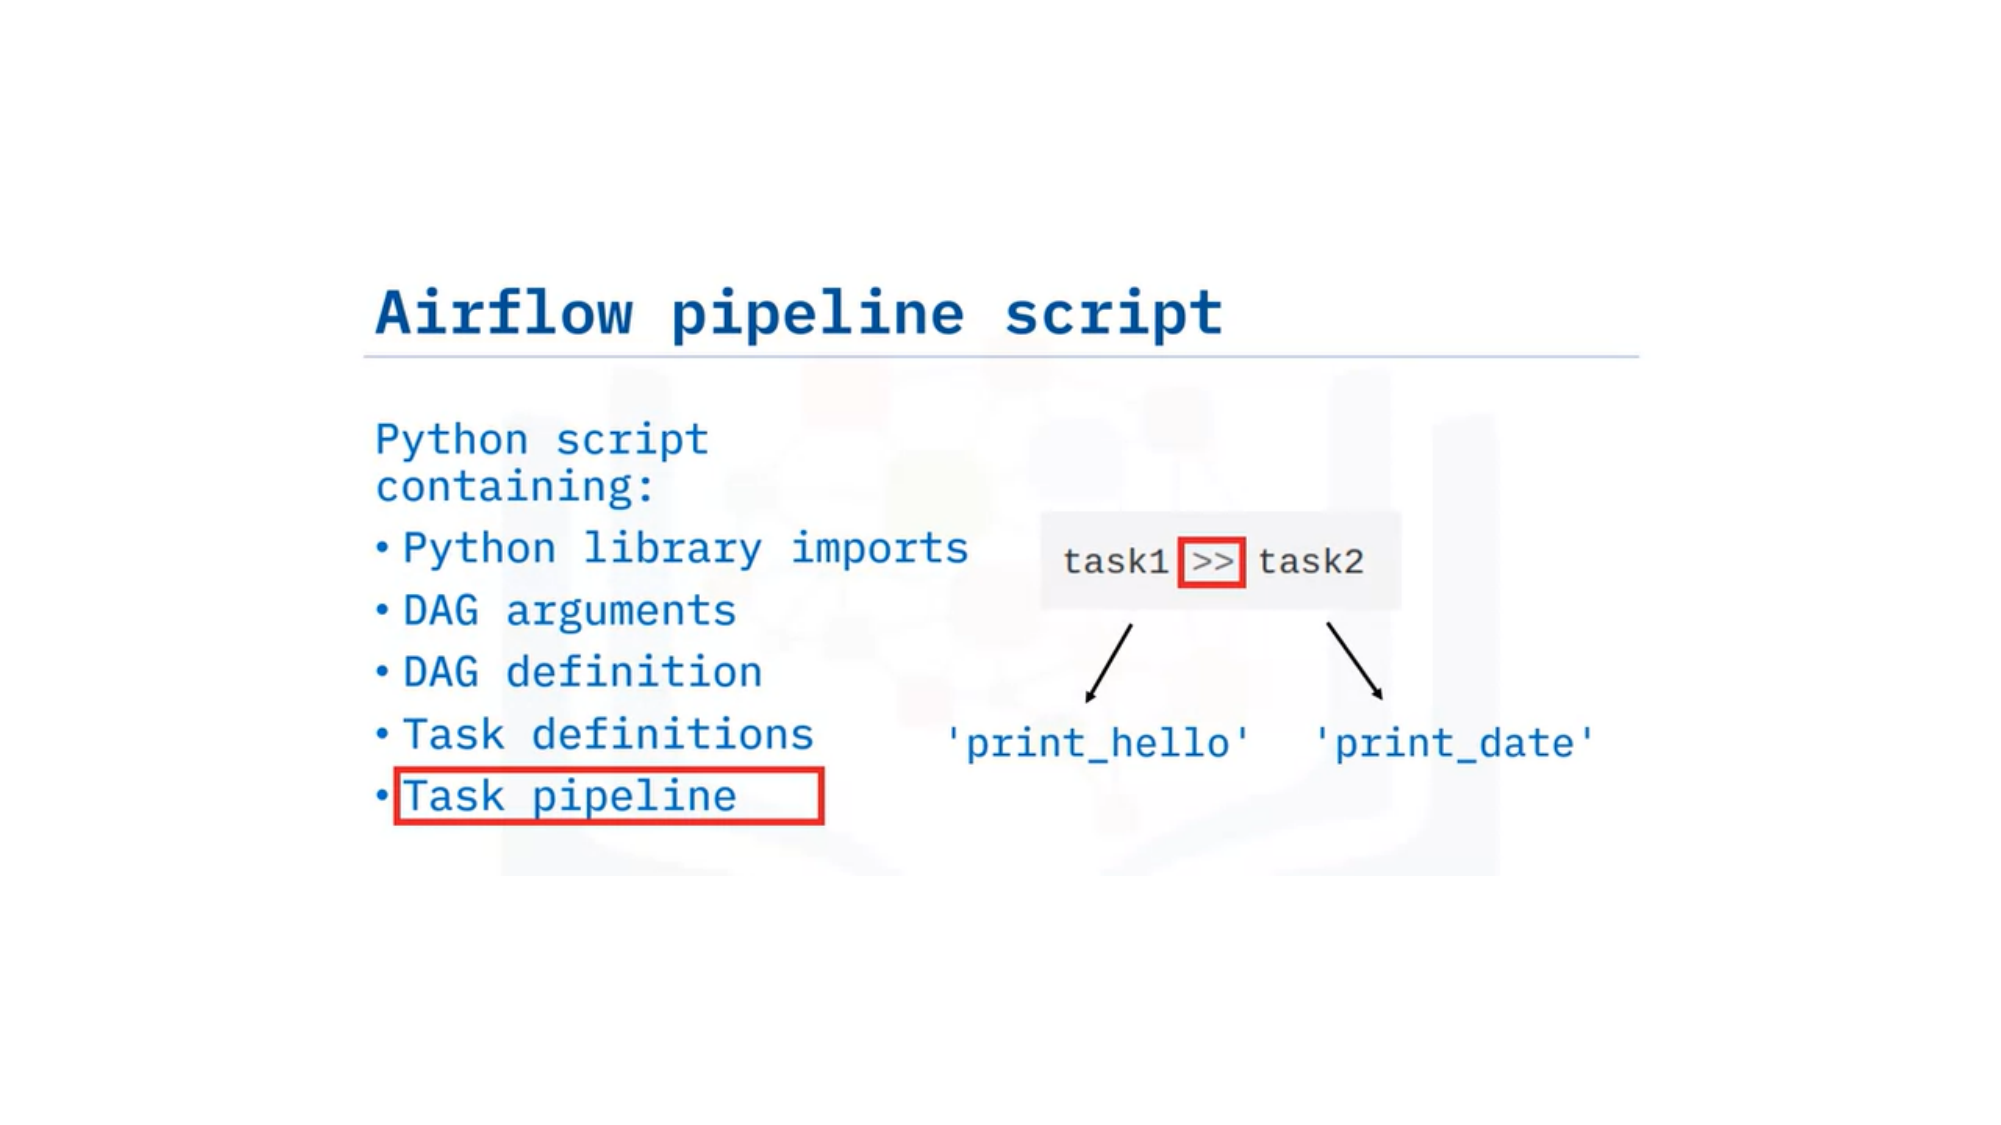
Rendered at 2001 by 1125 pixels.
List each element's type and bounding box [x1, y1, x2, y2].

picture [334, 249, 1666, 876]
